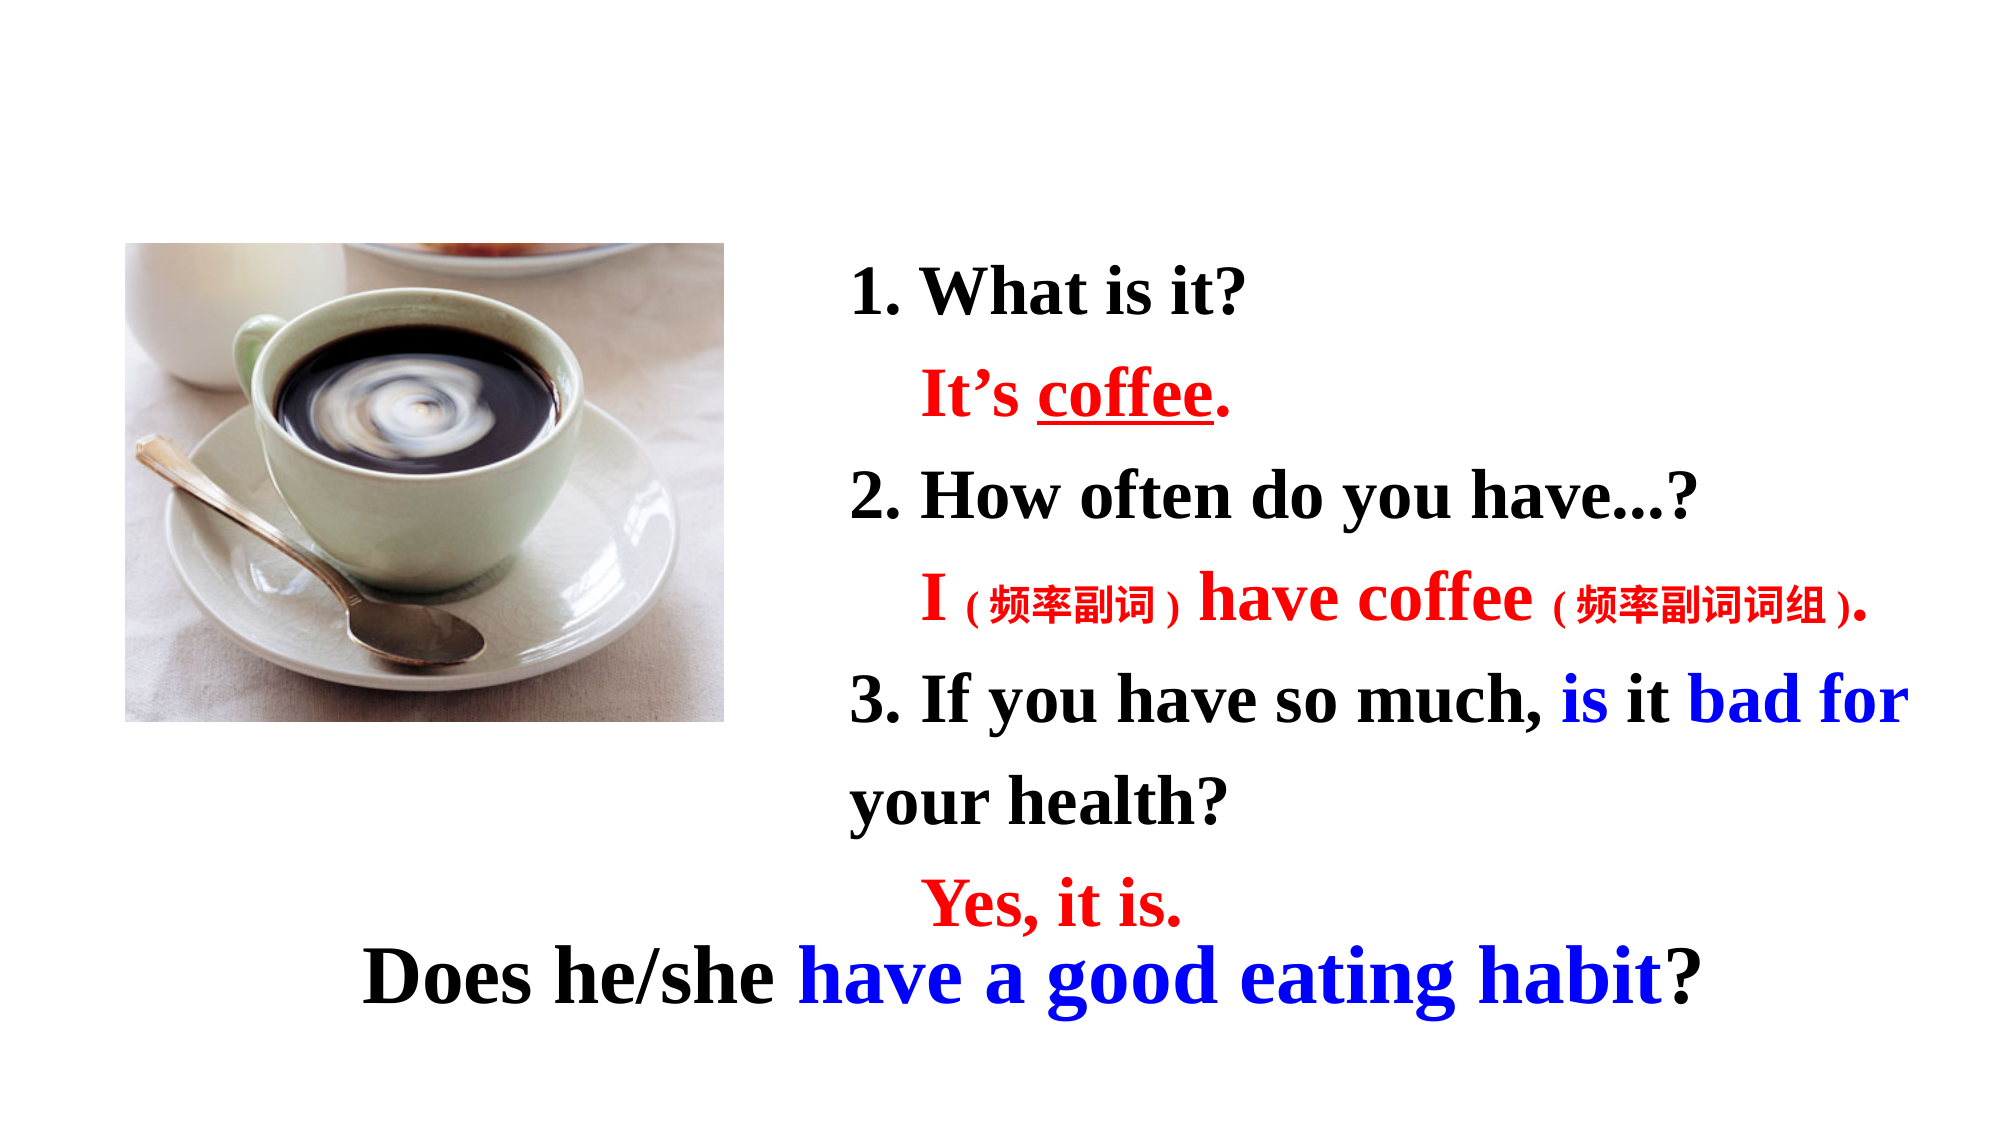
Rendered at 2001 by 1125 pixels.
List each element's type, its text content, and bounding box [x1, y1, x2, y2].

text_box 1. What is it? It’s coffee. 2. How often do you have...? I (频率副词) have coffee (频率副词词组). 3. If you have so much, is it bad for your health? Yes, it is. [834, 219, 1944, 948]
picture [125, 243, 724, 722]
text_box Does he/she have a good eating habit? [347, 893, 1824, 1028]
